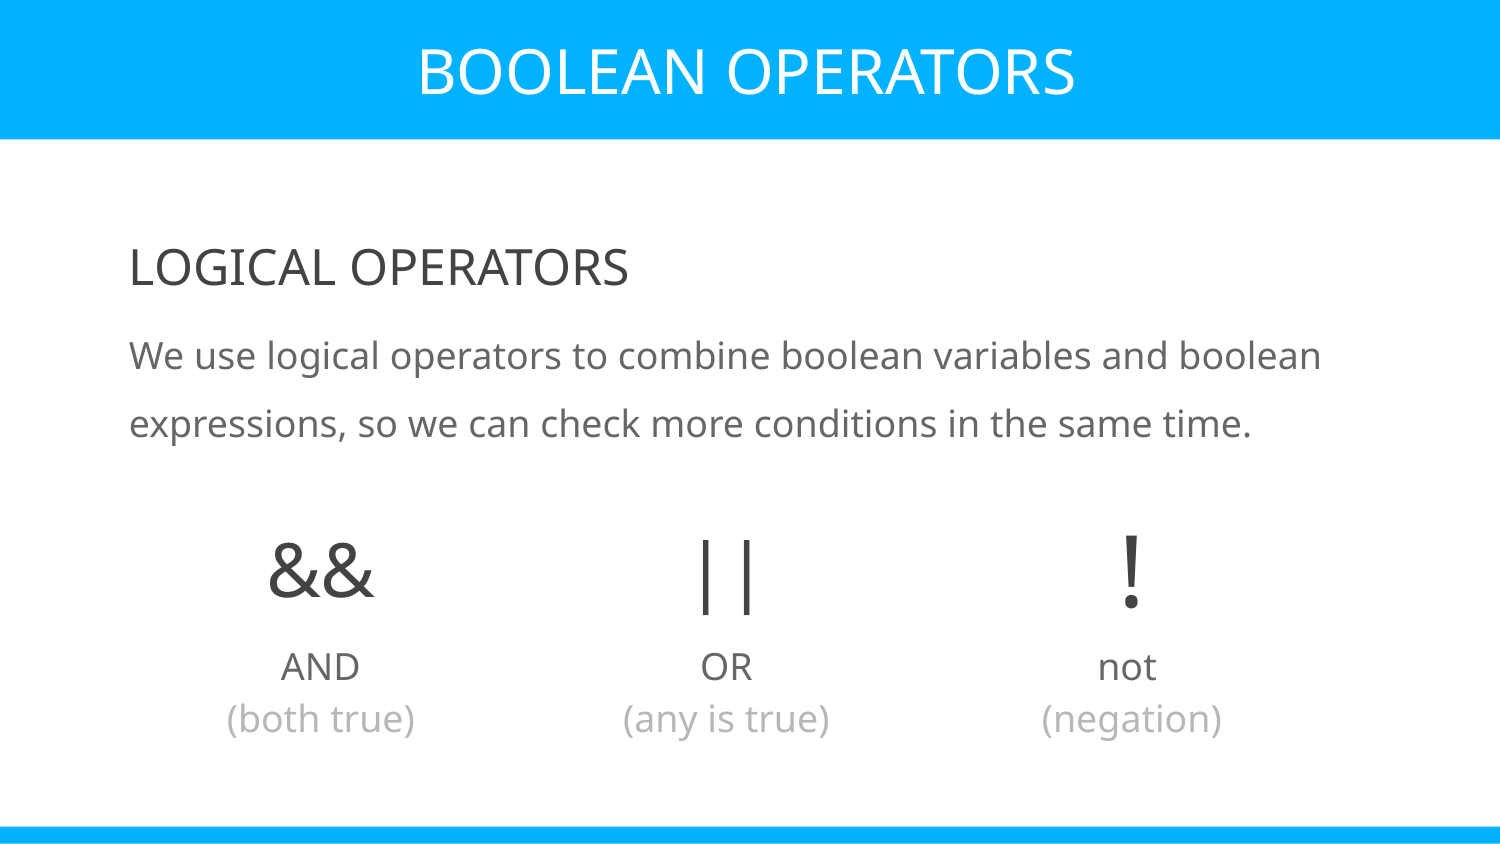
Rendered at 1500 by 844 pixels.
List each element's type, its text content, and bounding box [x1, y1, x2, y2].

text_box not (negation) [988, 621, 1275, 714]
text_box [0, 826, 1500, 844]
text_box ! [1045, 507, 1219, 638]
text_box && [234, 507, 408, 638]
text_box OR (any is true) [583, 621, 870, 714]
text_box [0, 0, 1500, 140]
text_box AND (both true) [177, 621, 464, 714]
text_box We use logical operators to combine boolean variables and boolean expressions, so we can check more conditions in the same time. [113, 294, 1415, 507]
text_box LOGICAL OPERATORS [113, 190, 725, 268]
text_box || [639, 507, 814, 638]
text_box BOOLEAN OPERATORS [26, 17, 1466, 117]
